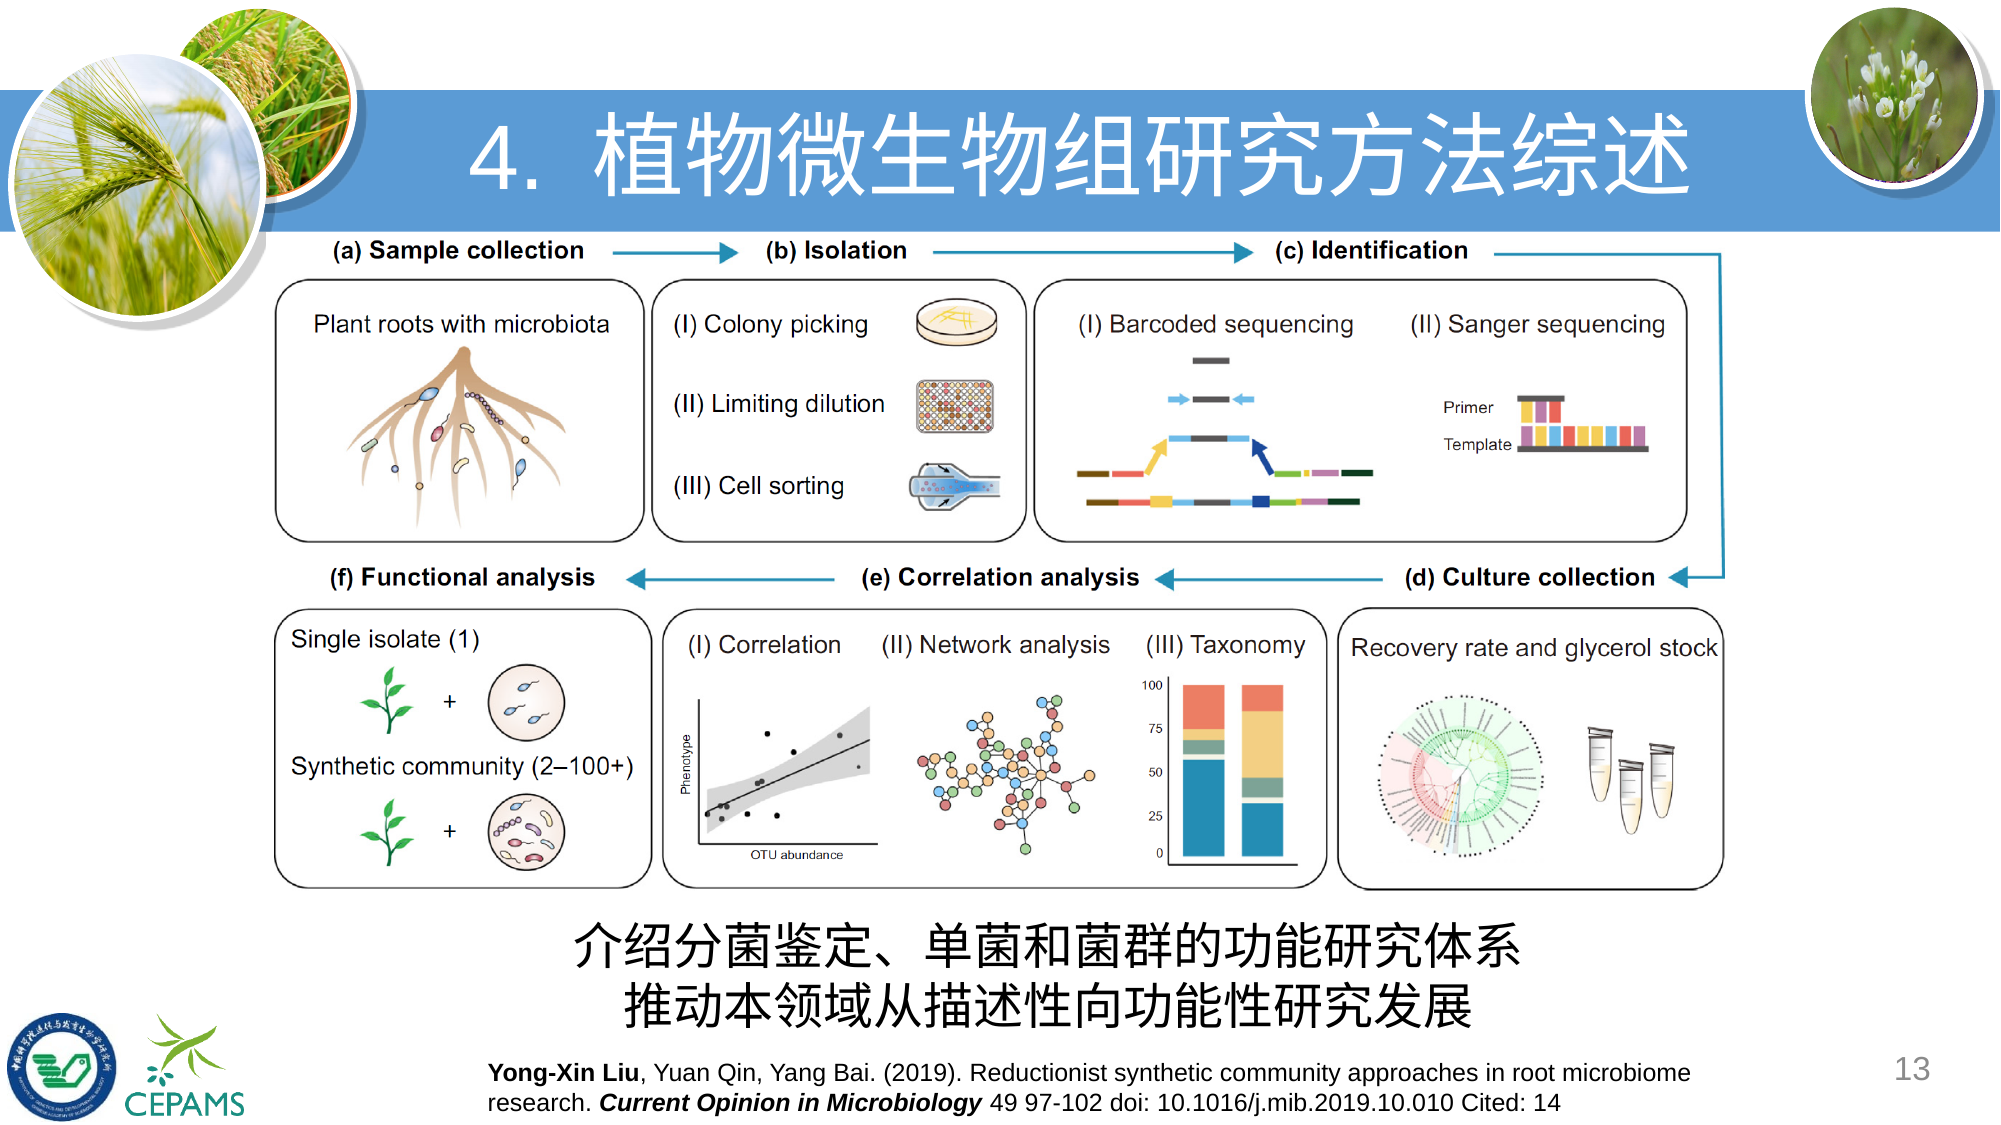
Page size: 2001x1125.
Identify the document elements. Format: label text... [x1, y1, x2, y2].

picture [180, 8, 344, 196]
picture [266, 232, 1734, 899]
picture [1813, 7, 1977, 183]
picture [7, 1013, 121, 1122]
picture [125, 1013, 244, 1116]
text_box 介绍分菌鉴定、单菌和菌群的功能研究体系 推动本领域从描述性向功能性研究发展 [266, 907, 1830, 1043]
footer 13 [1868, 1037, 1957, 1098]
text_box Yong-Xin Liu, Yuan Qin, Yang Bai. (2019). Reductionist synthetic community approaches in root microbiome research. Current Opinion in Microbiology 49 97-102 doi: 10.1016/j.mib.2019.10.010 Cited: 14 [472, 1049, 1714, 1124]
picture [15, 55, 260, 315]
title 4. 植物微生物组研究方法综述 [294, 72, 1869, 248]
